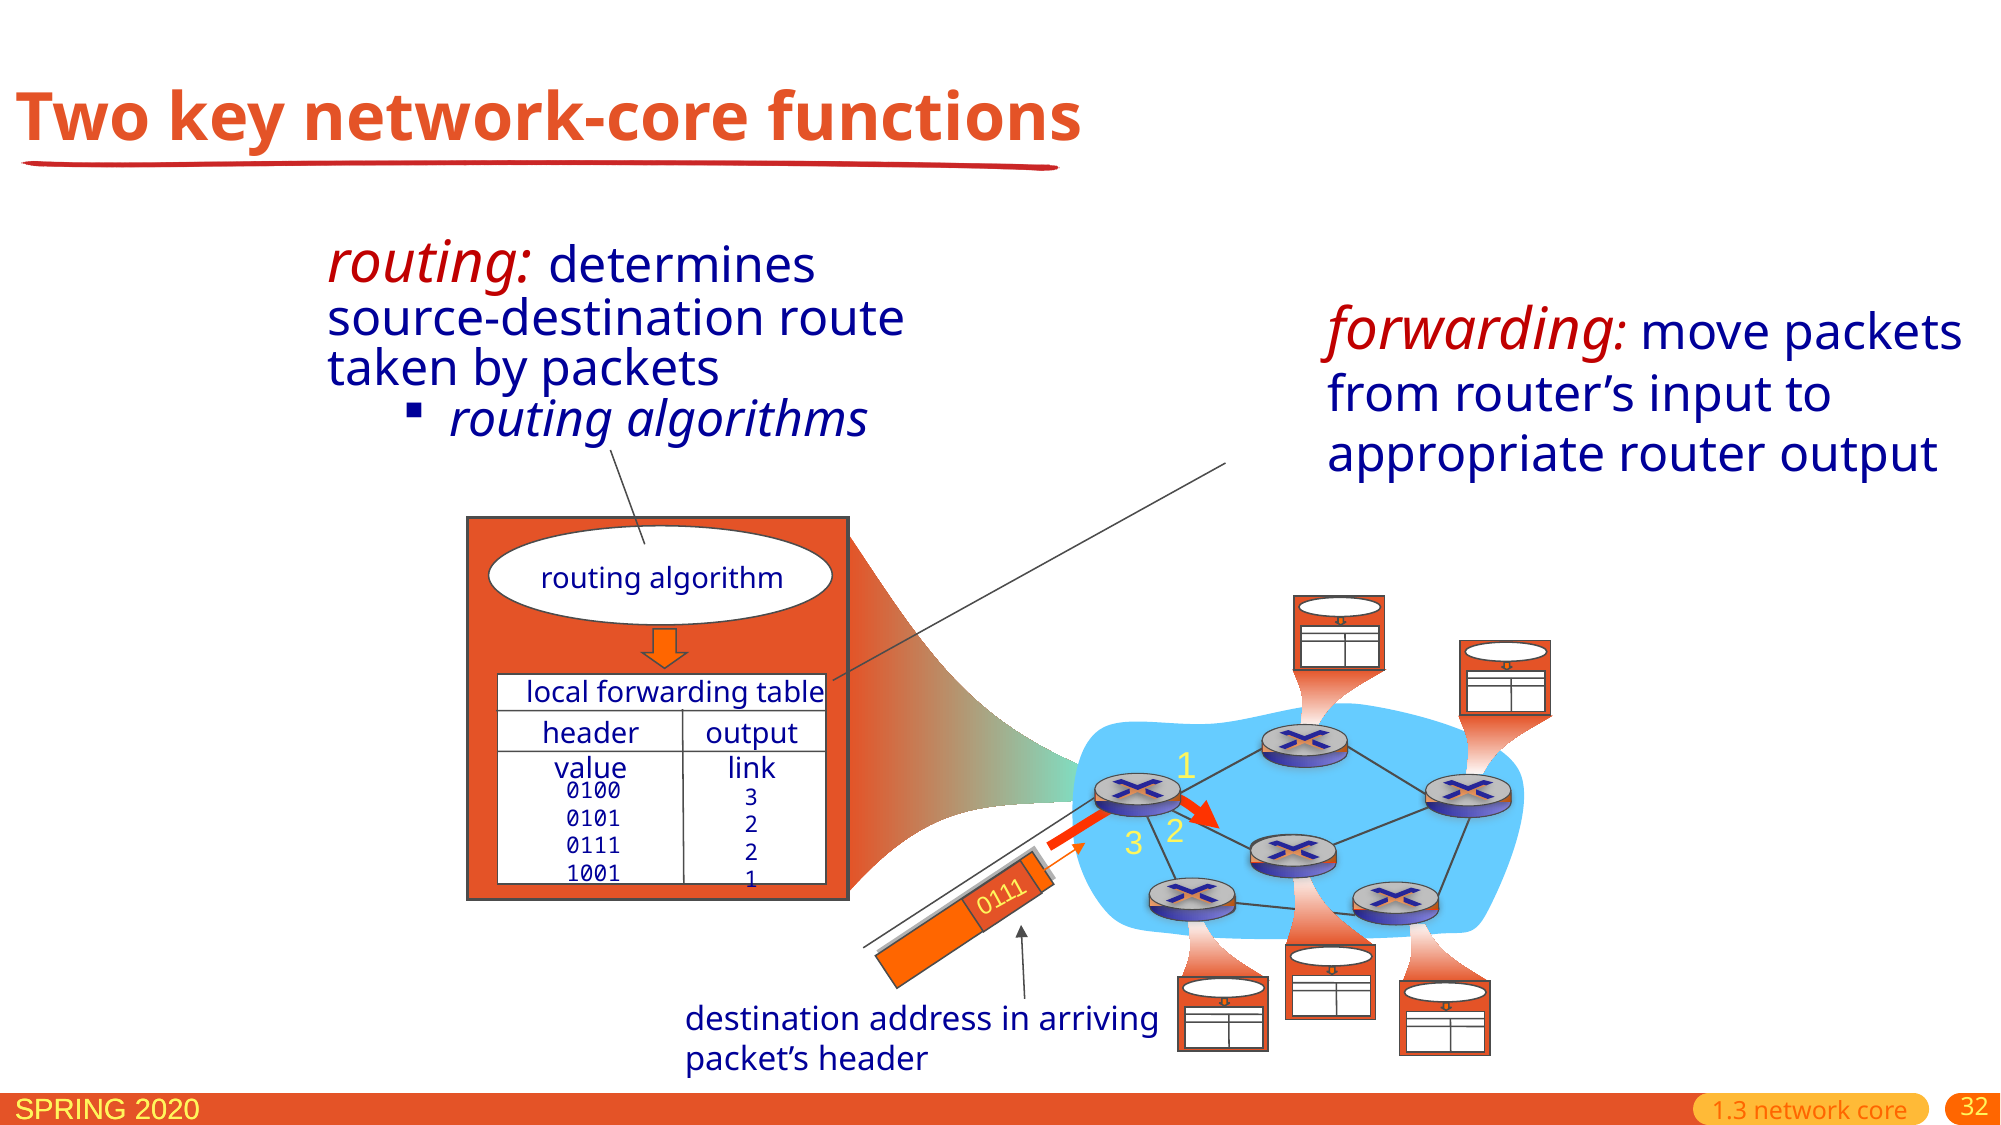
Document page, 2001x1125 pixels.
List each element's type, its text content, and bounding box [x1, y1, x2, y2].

footer 1.3 network core [1696, 1094, 1925, 1125]
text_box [669, 595, 1554, 1087]
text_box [1352, 881, 1440, 926]
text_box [1261, 724, 1348, 768]
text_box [610, 449, 645, 545]
picture [17, 156, 1072, 174]
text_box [832, 462, 1226, 681]
slide_number 32 [1944, 1092, 2000, 1125]
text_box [1250, 834, 1337, 879]
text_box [467, 516, 827, 902]
text_box routing: determines source-destination route taken by packets routing algorithms [312, 227, 1001, 506]
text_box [1425, 774, 1512, 818]
list forwarding: move packets from router’s input to appropriate router output [1312, 283, 2000, 1047]
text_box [1148, 877, 1236, 922]
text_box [1094, 773, 1181, 817]
title Two key network-core functions [0, 19, 1275, 208]
